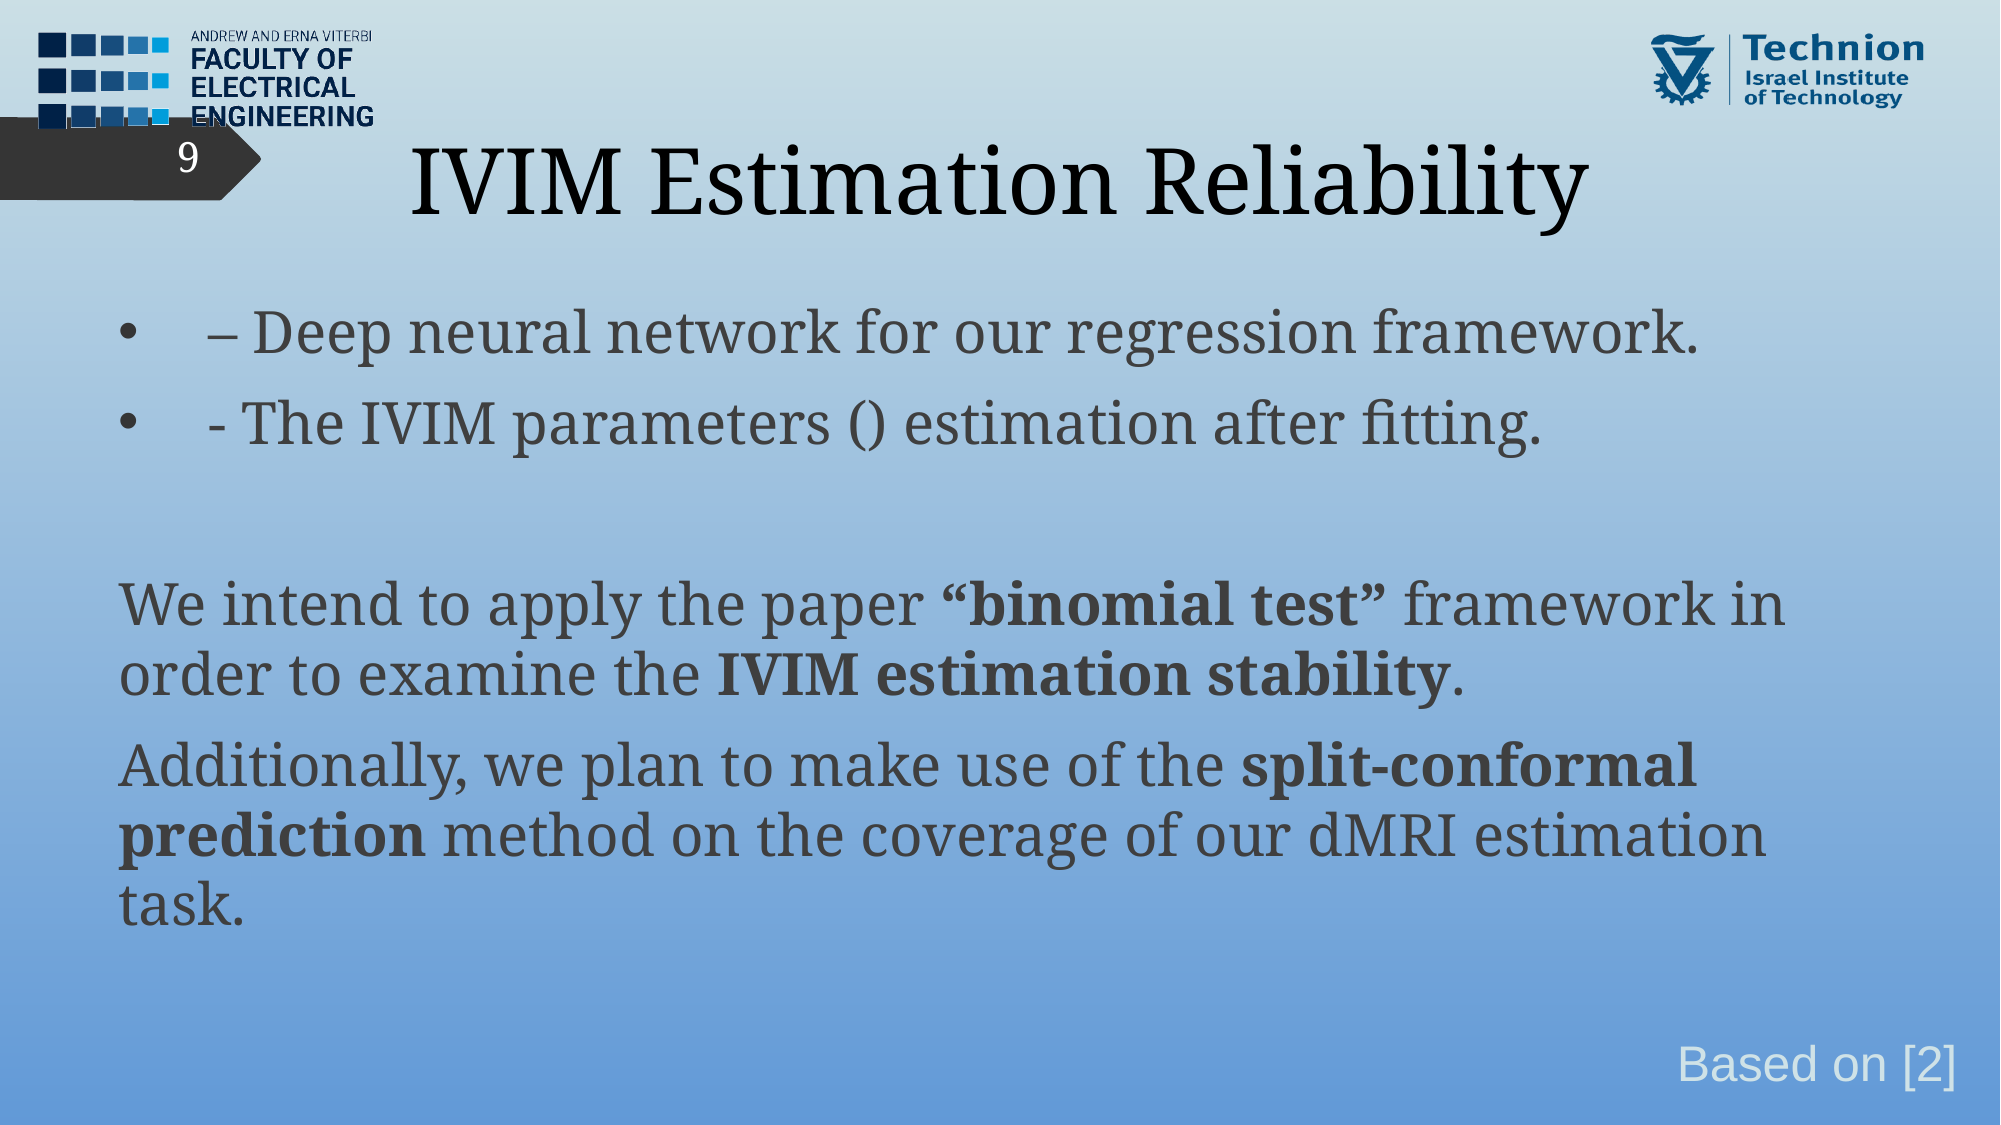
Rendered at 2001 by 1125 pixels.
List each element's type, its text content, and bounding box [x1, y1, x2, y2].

picture [29, 17, 402, 142]
picture [1637, 25, 1942, 116]
slide_number 9 [87, 150, 216, 190]
title IVIM Estimation Reliability [0, 115, 2000, 247]
text_box Based on [2] [1579, 1023, 1973, 1099]
